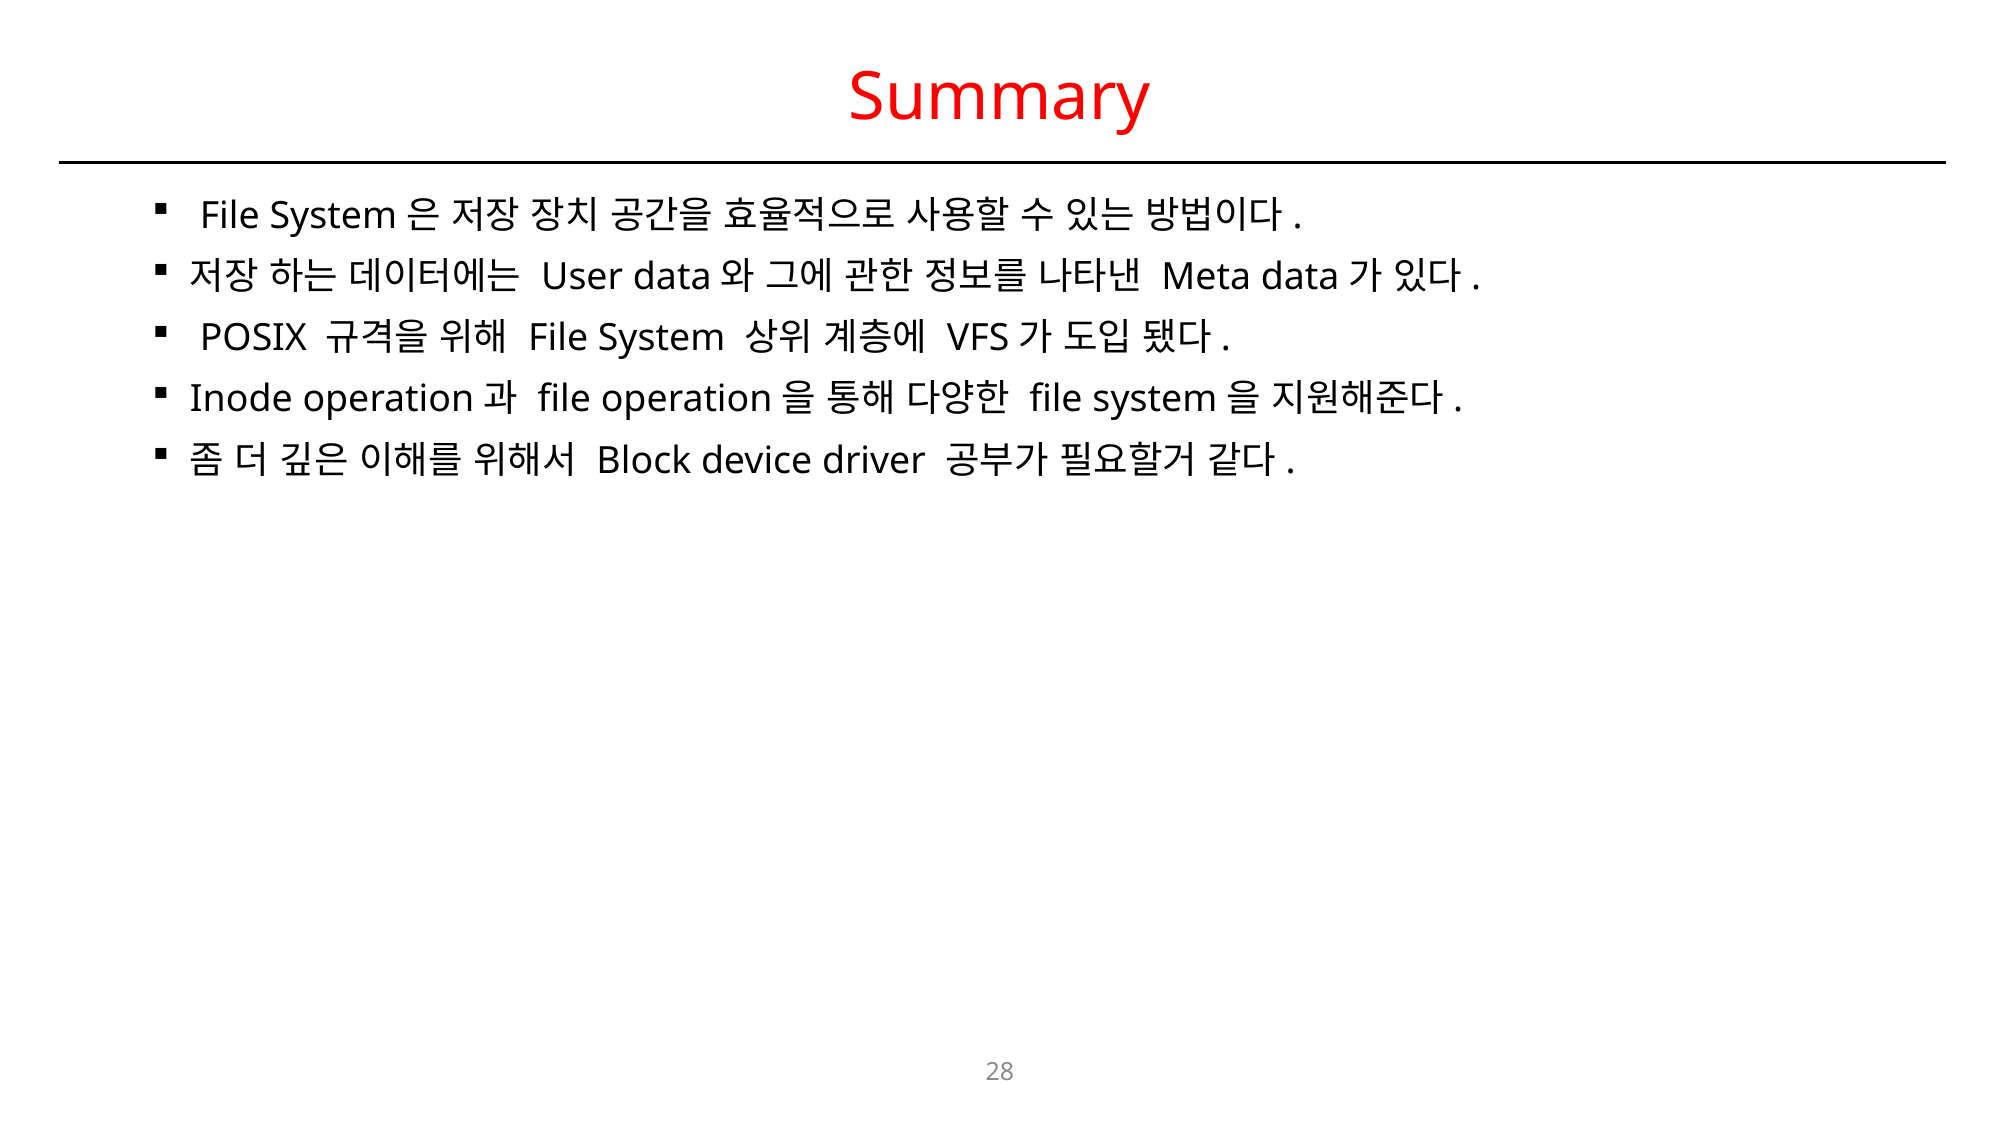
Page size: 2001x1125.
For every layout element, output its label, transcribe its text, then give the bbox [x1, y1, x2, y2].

title Summary [137, 42, 1863, 153]
slide_number 28 [774, 1042, 1225, 1103]
list File System은 저장 장치 공간을 효율적으로 사용할 수 있는 방법이다. 저장 하는 데이터에는 User data와 그에 관한 정보를 나타낸 Meta data가 있다. POSIX 규격을 위해 File System 상위 계층에 VFS가 도입 됐다. Inode operation과 file operation을 통해 다양한 file system을 지원해준다. 좀 더 깊은 이해를 위해서 Block device driver 공부가 필요할거 같다. [137, 188, 1863, 978]
